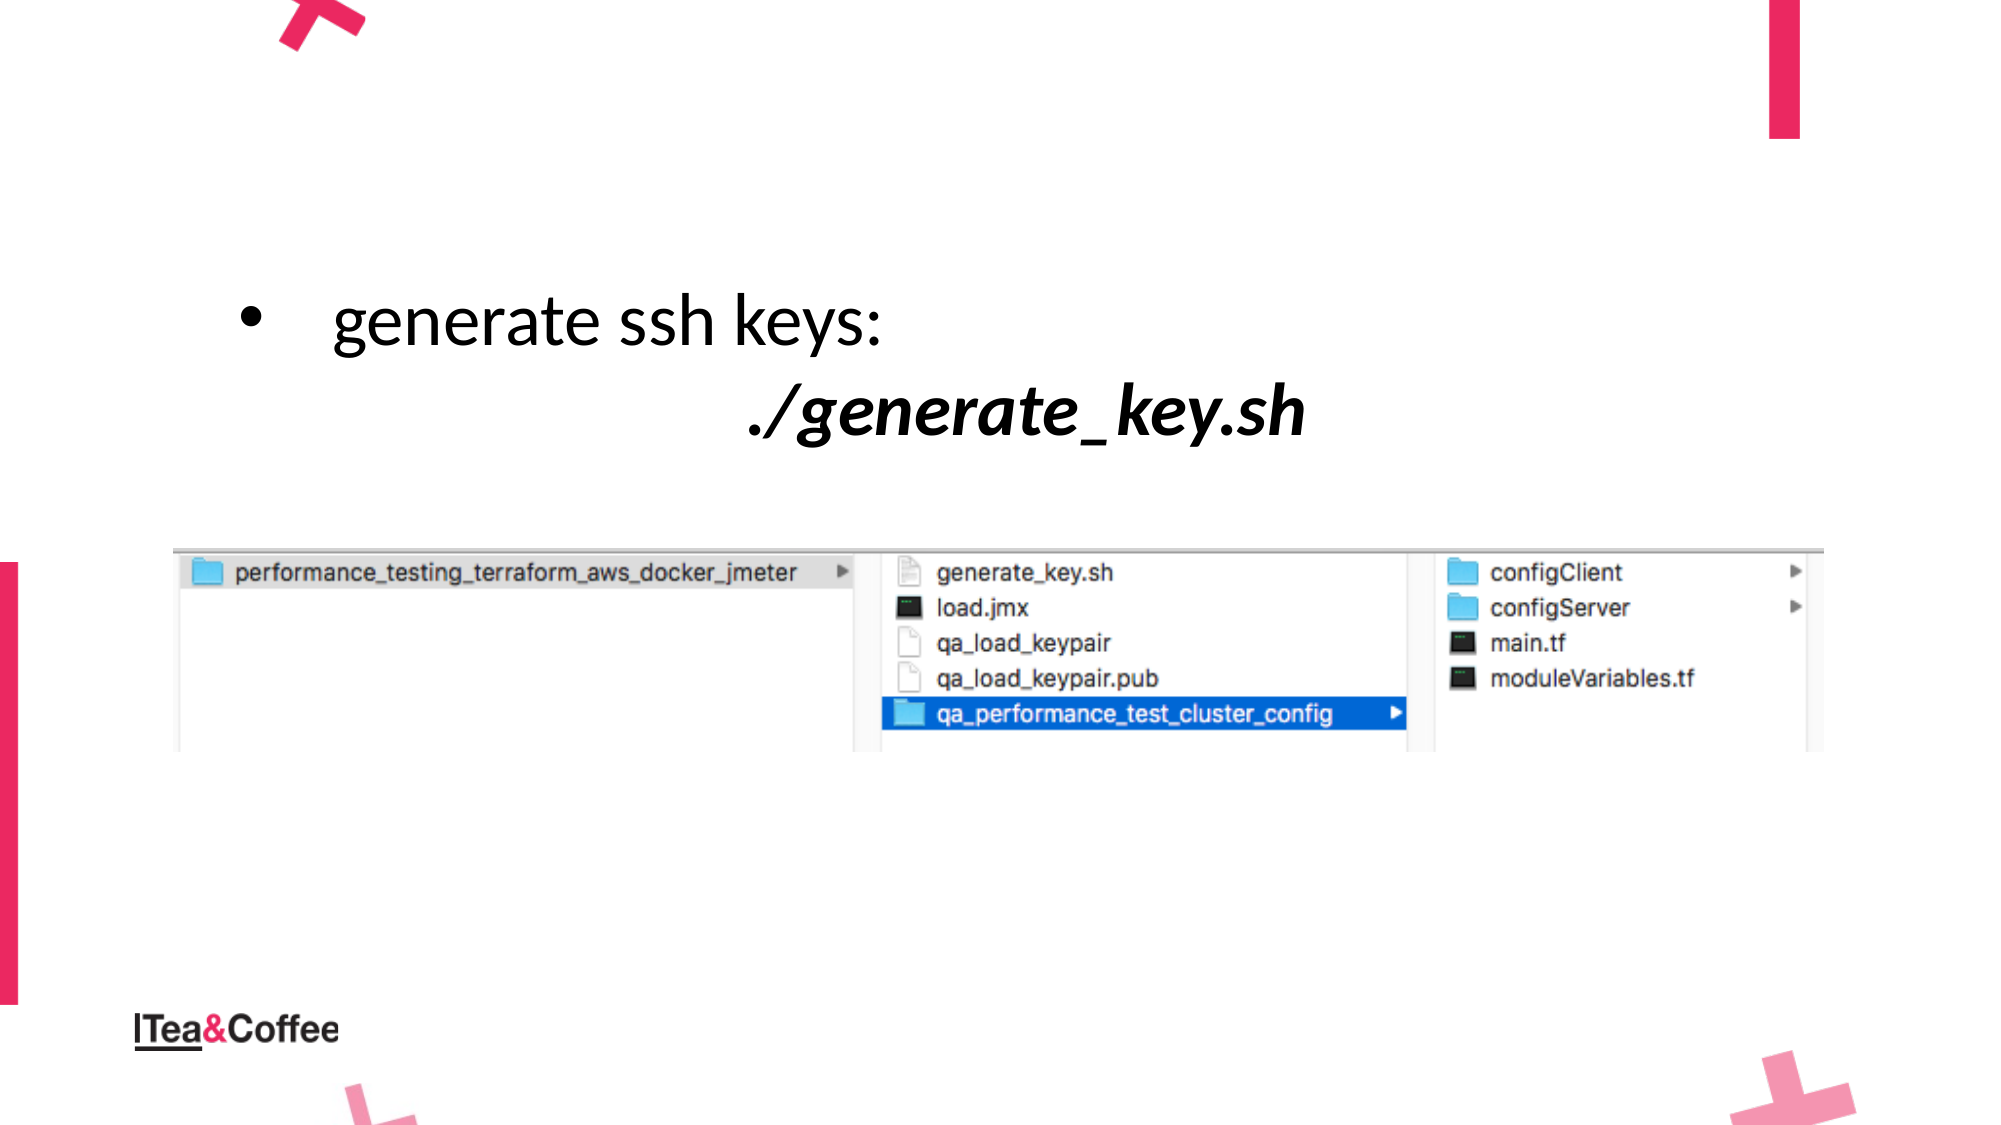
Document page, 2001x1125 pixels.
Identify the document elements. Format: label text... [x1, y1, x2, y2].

picture [1768, 0, 1800, 139]
text_box generate ssh keys: ./generate_key.sh [223, 262, 1774, 548]
picture [263, 0, 366, 52]
picture [134, 1012, 339, 1051]
picture [0, 562, 19, 1005]
picture [314, 1083, 420, 1125]
picture [1728, 1050, 1857, 1125]
picture [173, 548, 1824, 752]
